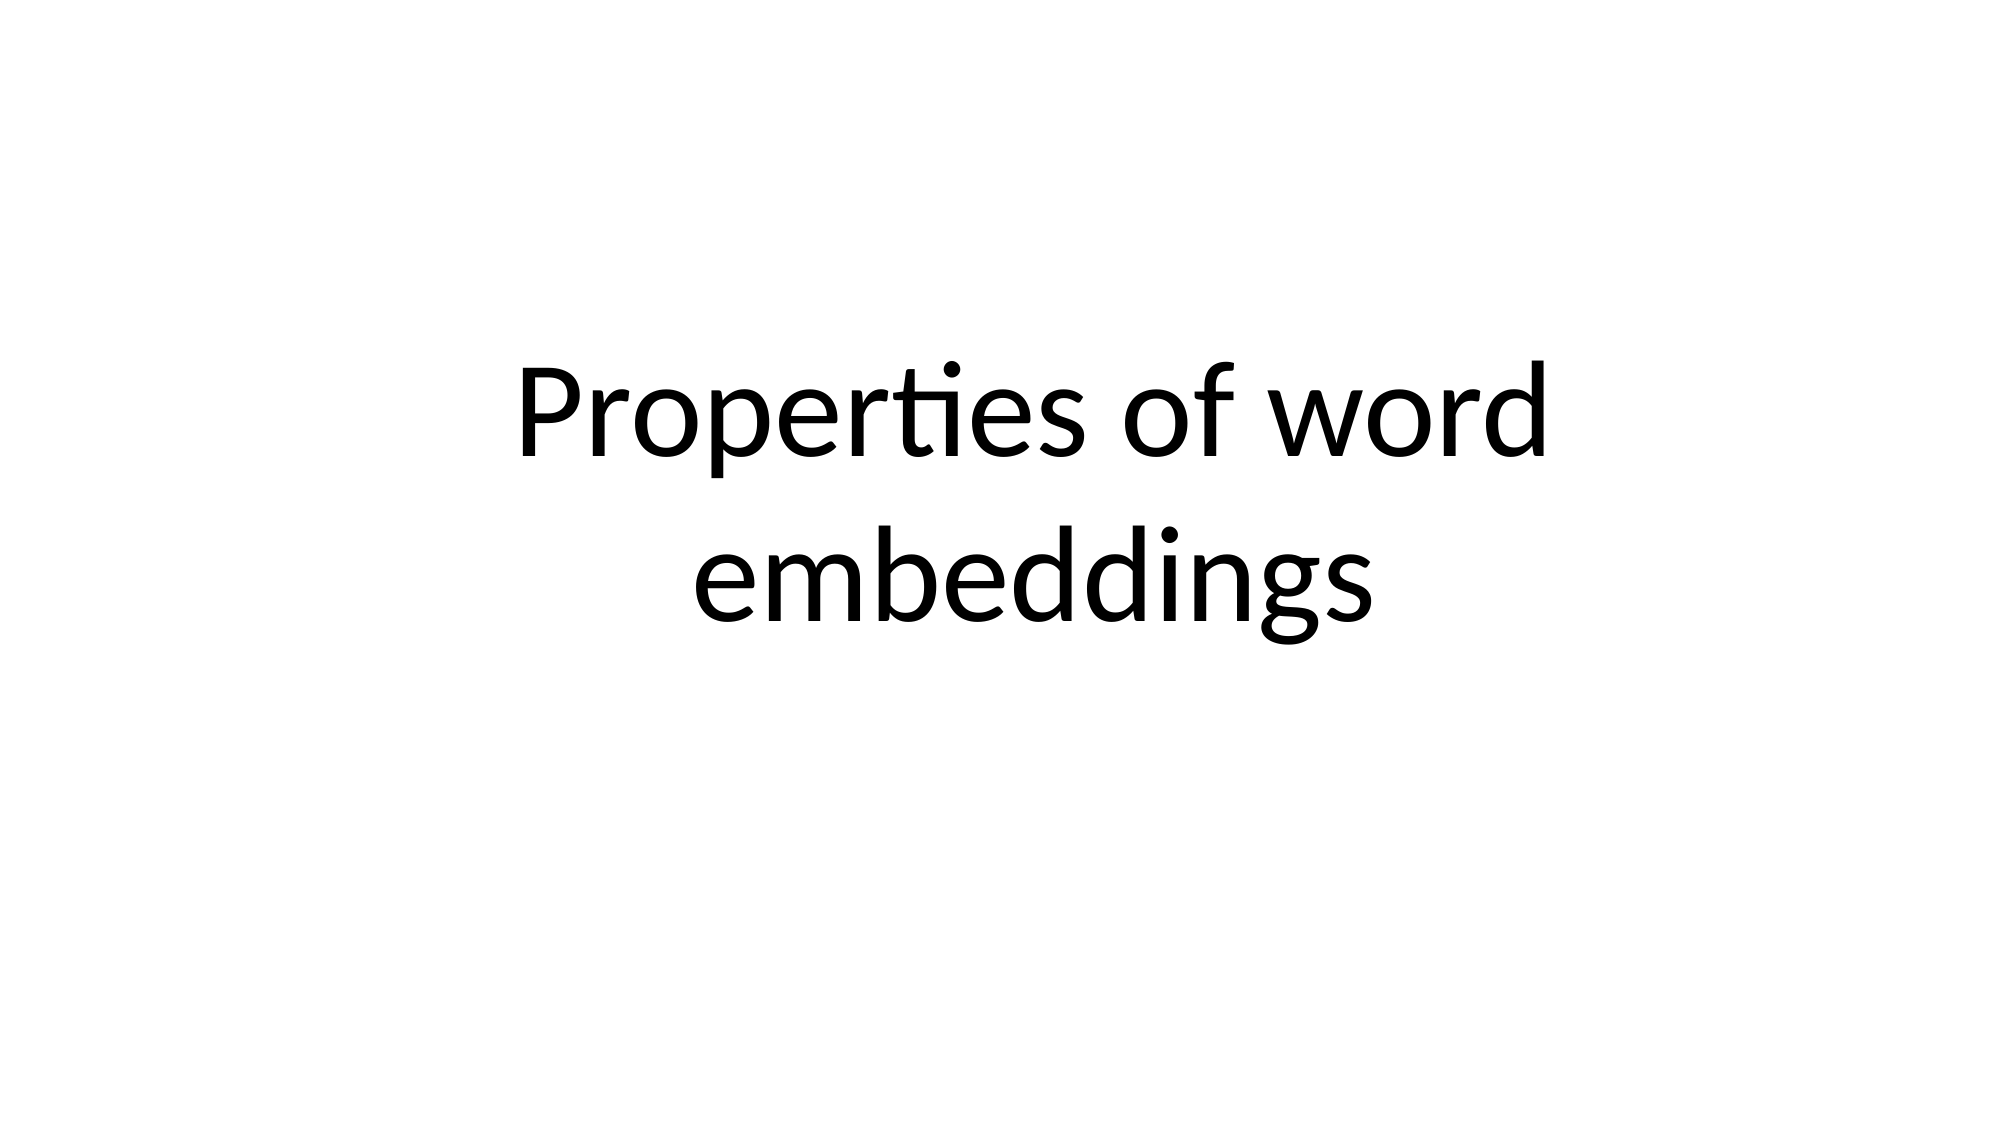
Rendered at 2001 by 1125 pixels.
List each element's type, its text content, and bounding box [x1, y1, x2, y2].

text_box Properties of word embeddings [669, 312, 1635, 657]
text_box [179, 194, 669, 702]
